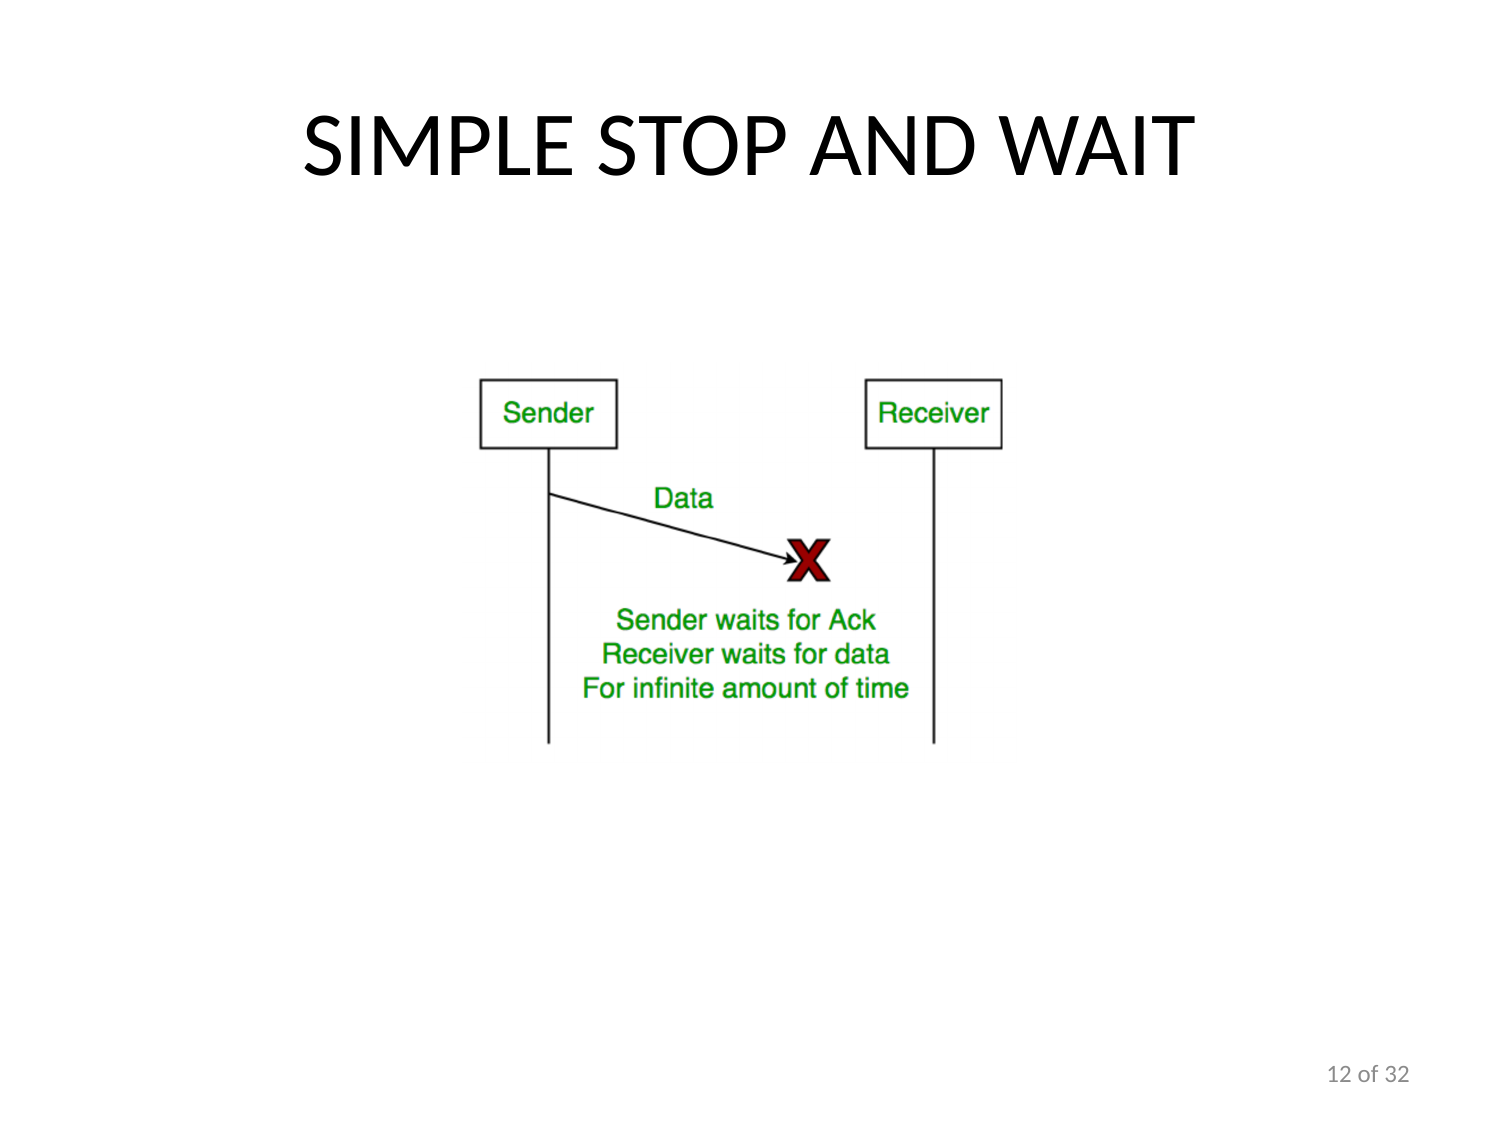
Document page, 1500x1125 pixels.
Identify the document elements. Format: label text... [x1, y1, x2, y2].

title Simple Stop and Wait [75, 45, 1425, 233]
slide_number 12 of 32 [1074, 1042, 1425, 1103]
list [462, 362, 1018, 763]
